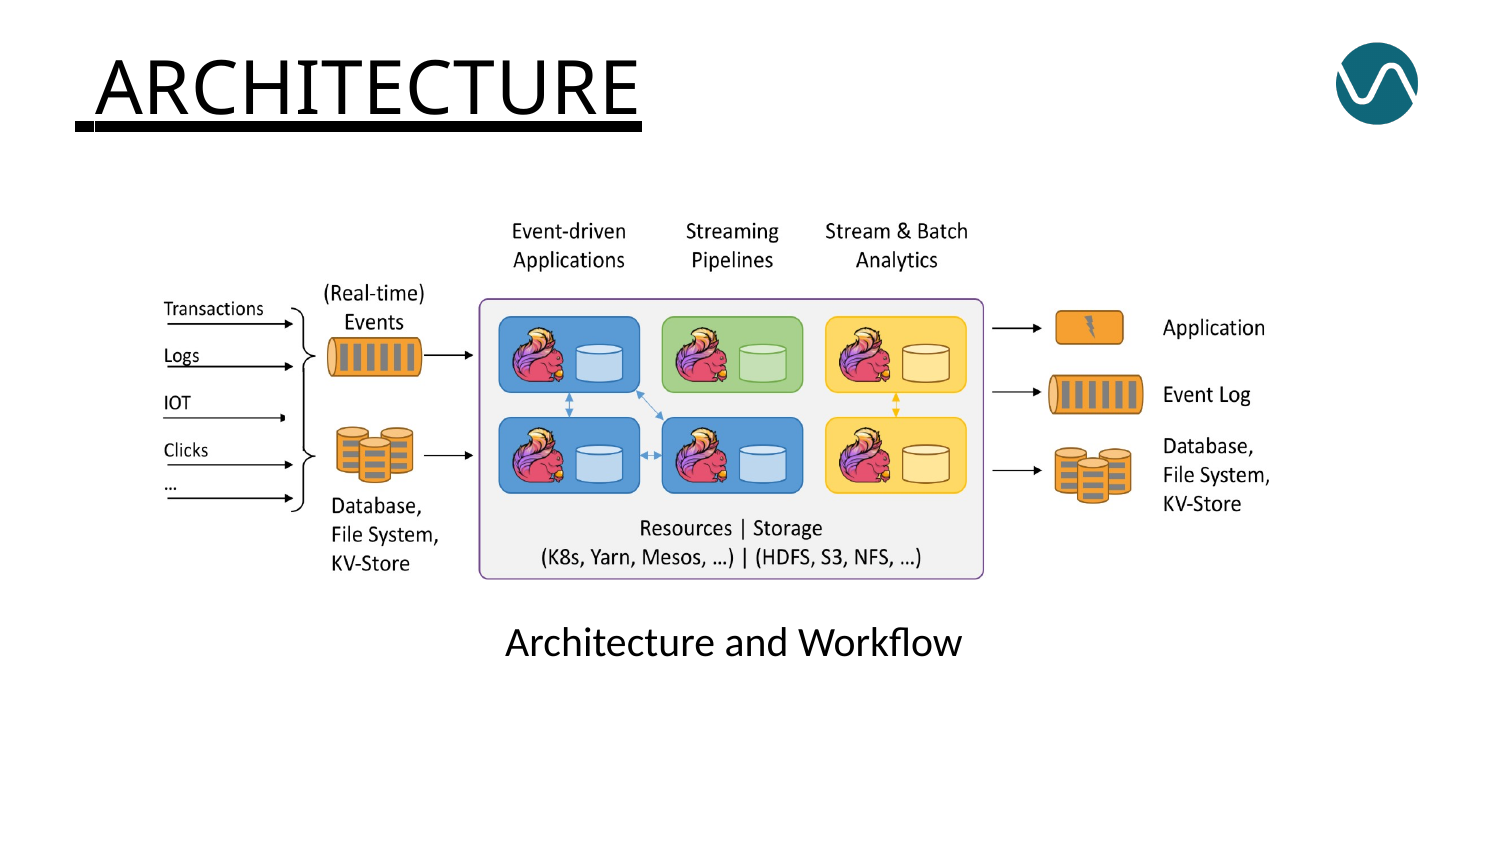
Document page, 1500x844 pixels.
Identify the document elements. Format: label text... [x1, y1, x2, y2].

title ARCHITECTURE [72, 37, 1428, 181]
picture [162, 221, 1269, 580]
text_box Architecture and Workflow [324, 612, 1142, 665]
picture [1324, 33, 1426, 133]
